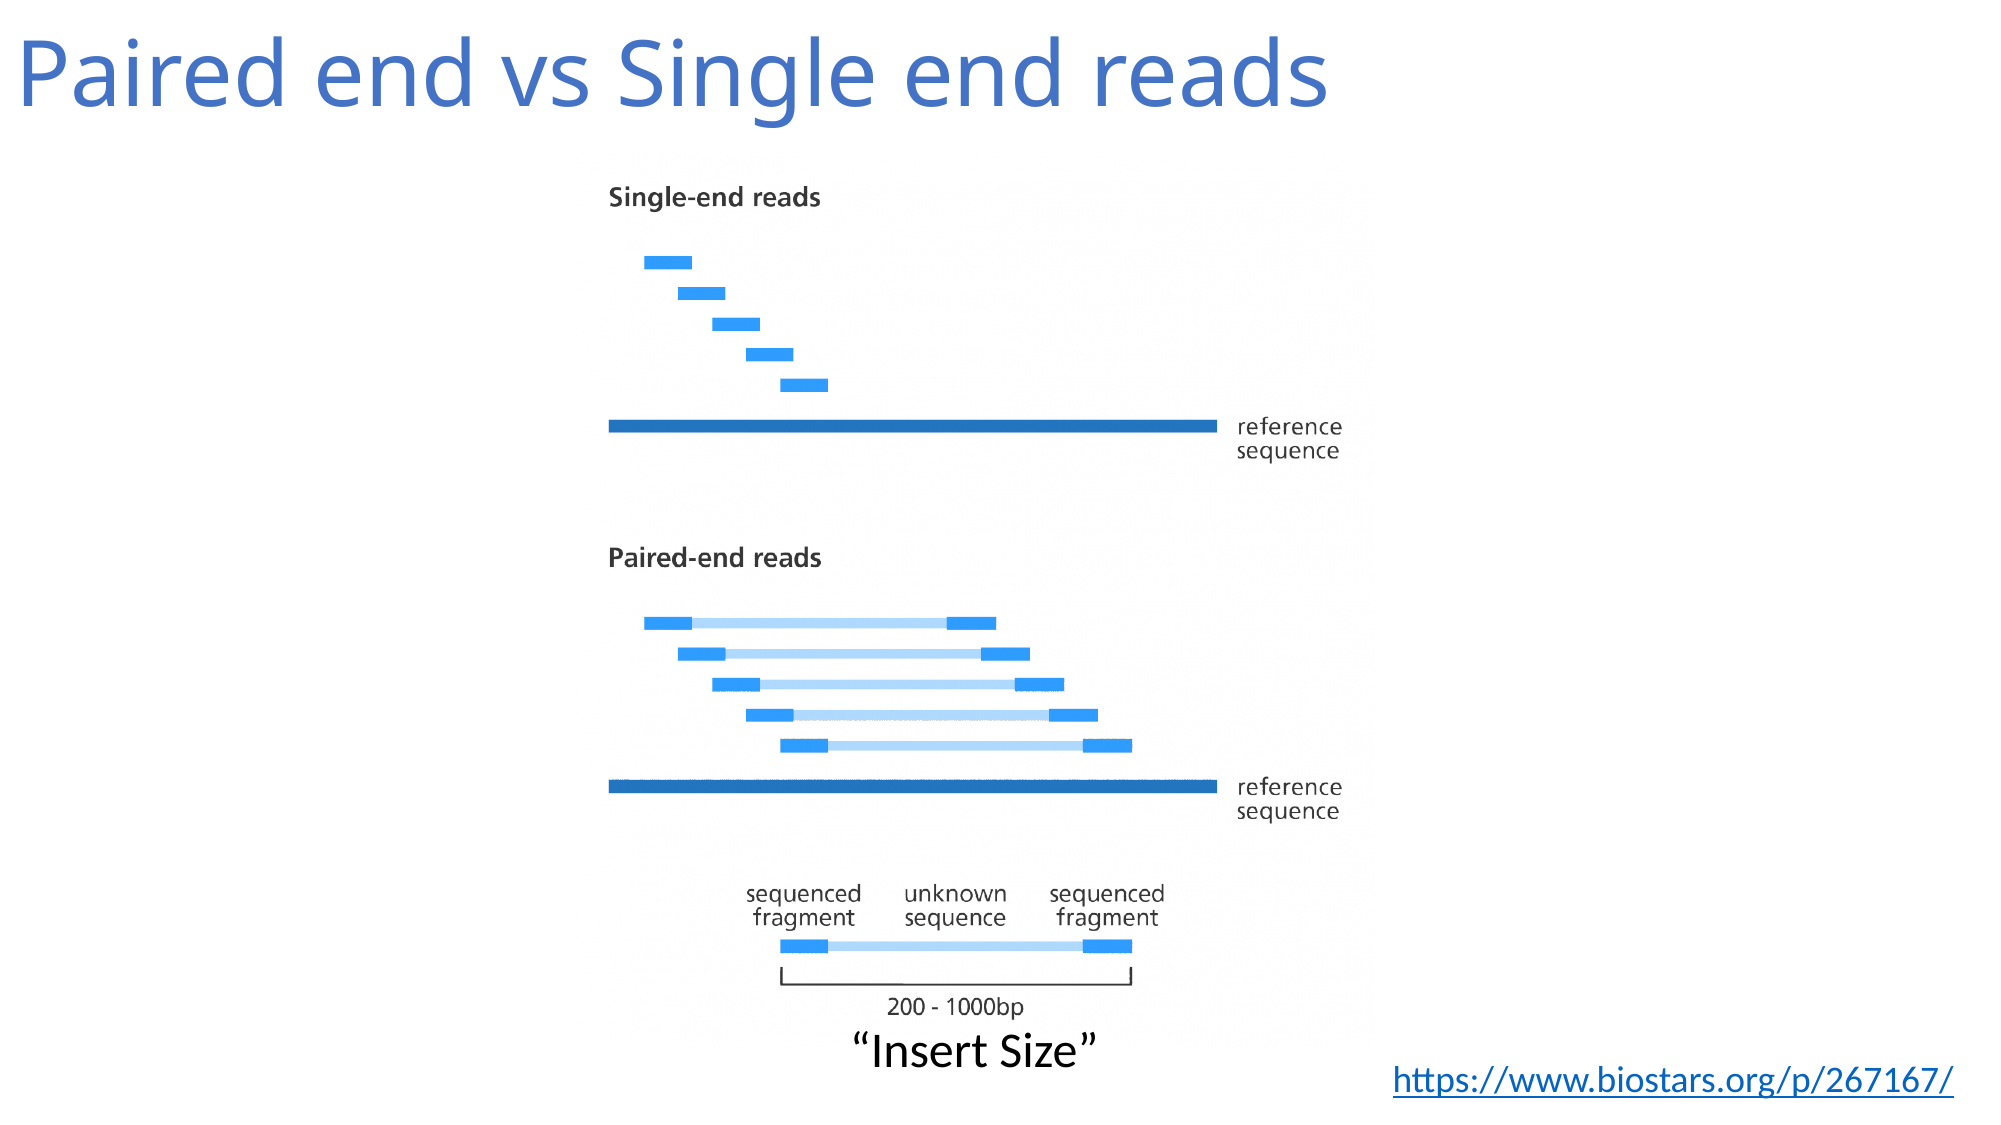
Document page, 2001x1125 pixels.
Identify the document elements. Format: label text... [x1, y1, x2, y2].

picture [574, 152, 1375, 1049]
text_box https://www.biostars.org/p/267167/ [1377, 1048, 1970, 1108]
text_box “Insert Size” [835, 1049, 1114, 1085]
title Paired end vs Single end reads [0, 7, 1725, 146]
